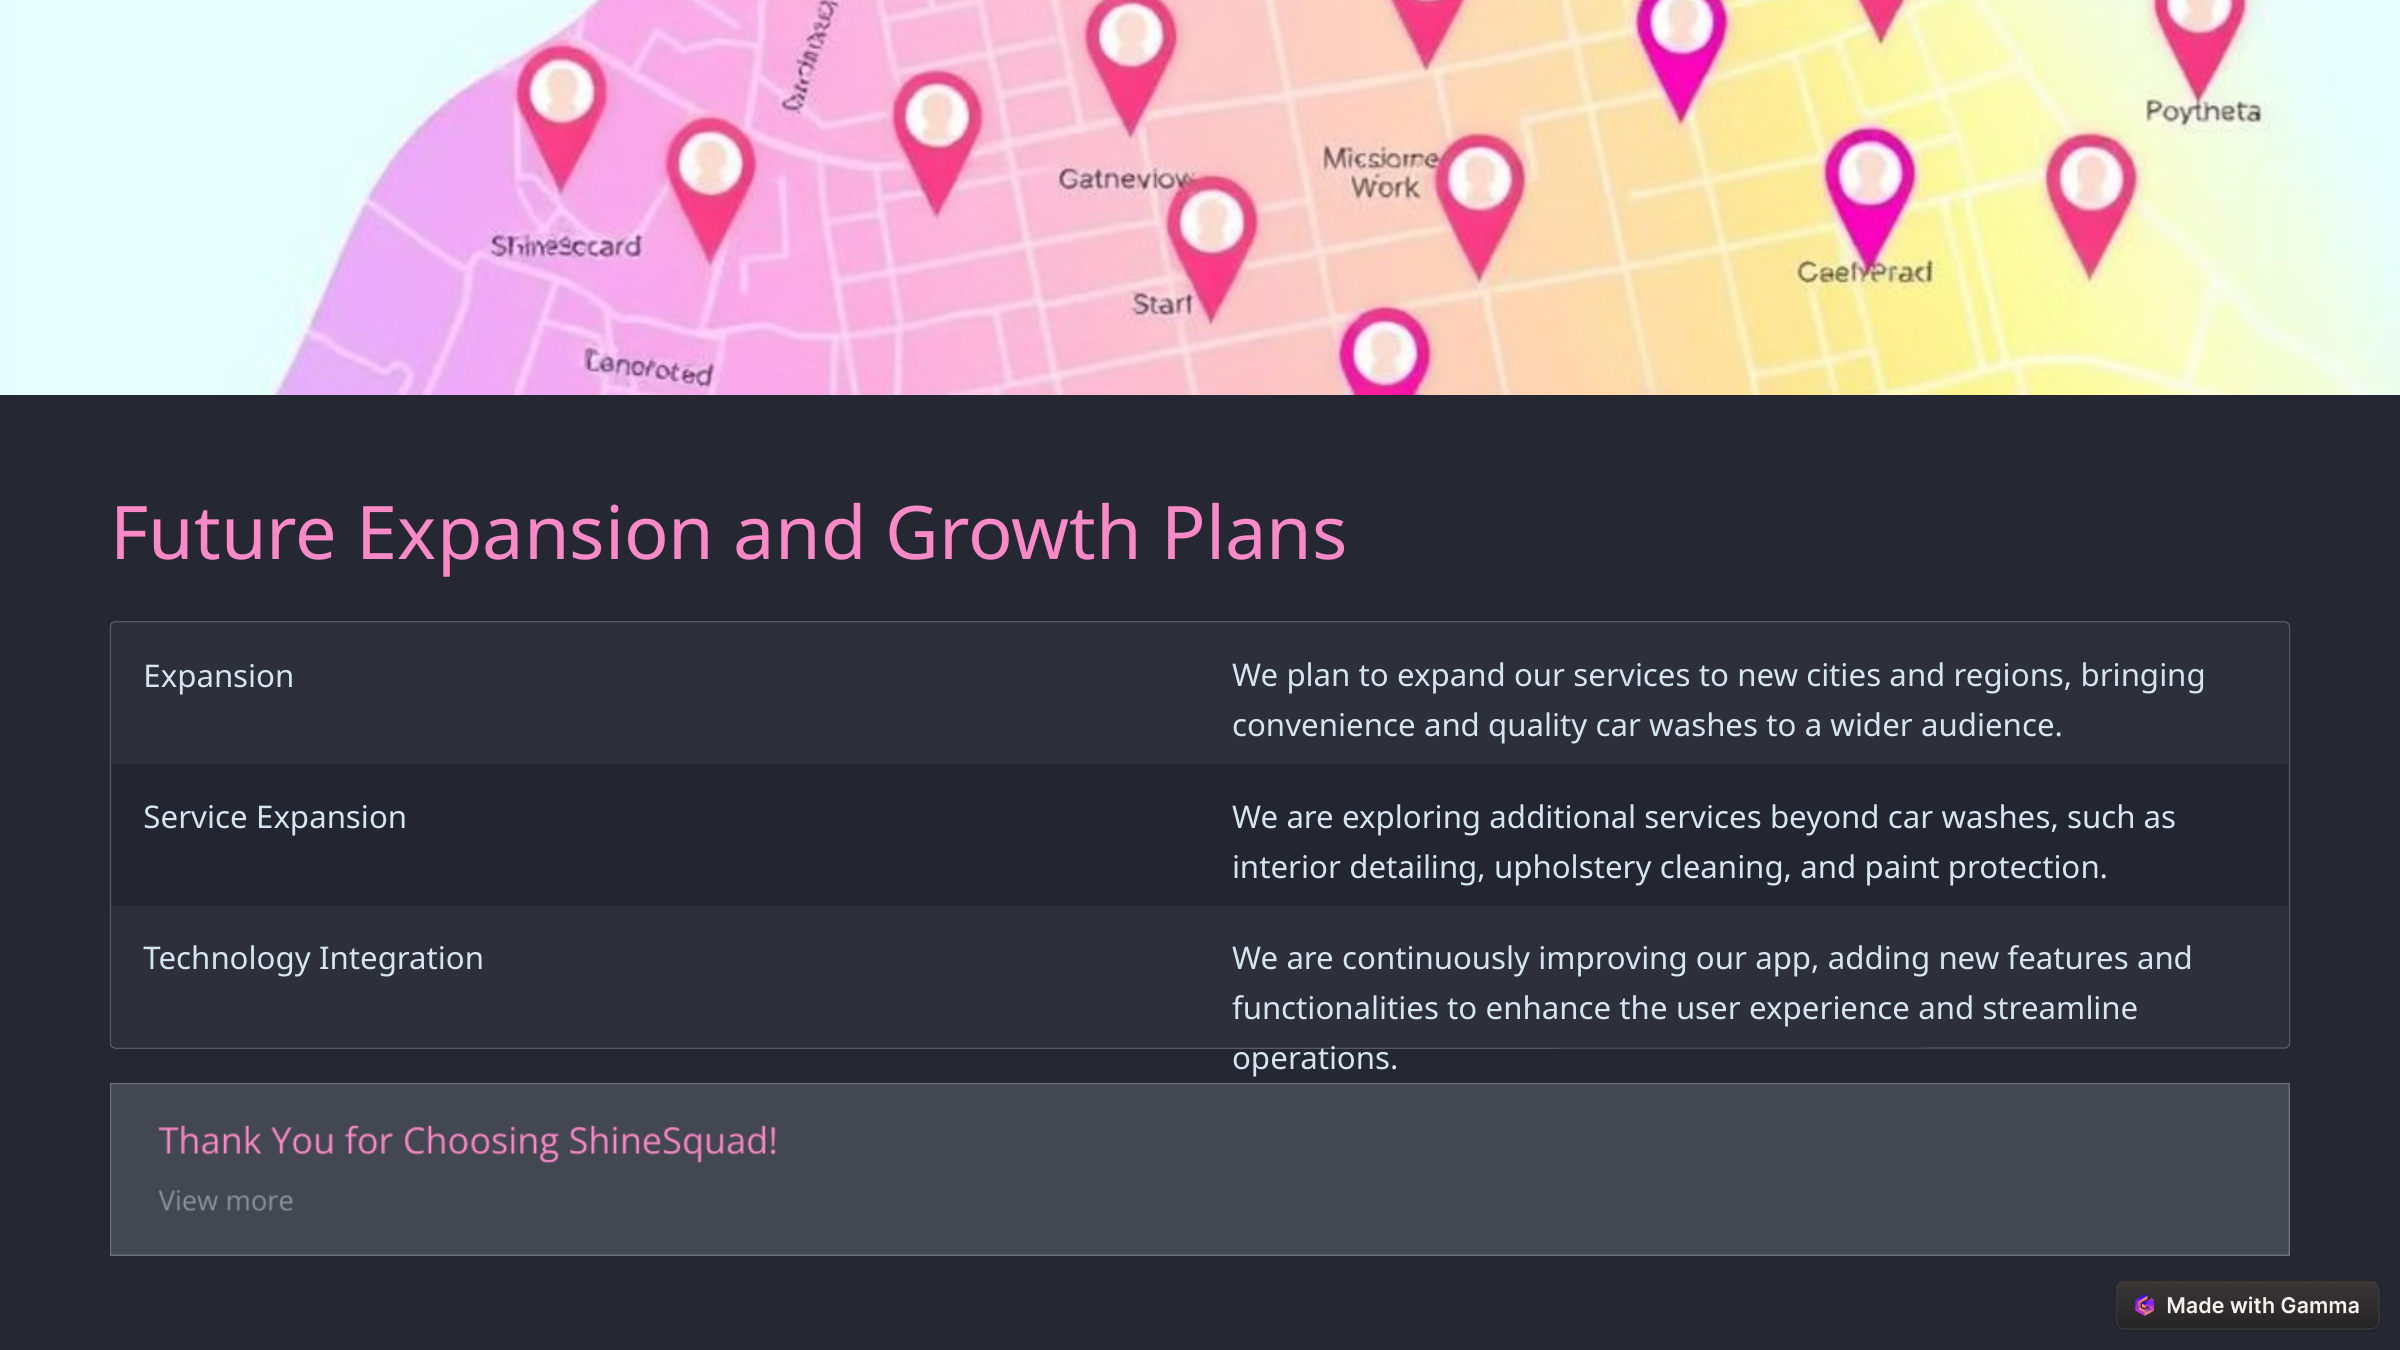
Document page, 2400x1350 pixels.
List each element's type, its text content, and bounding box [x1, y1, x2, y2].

text_box Expansion [143, 643, 1168, 694]
text_box [111, 905, 2289, 1047]
text_box [111, 622, 2289, 764]
text_box Future Expansion and Growth Plans [110, 481, 1349, 575]
picture [2106, 1271, 2389, 1339]
text_box We plan to expand our services to new cities and regions, bringing convenience and quality car washes to a wider audience. [1232, 643, 2257, 745]
text_box We are continuously improving our app, adding new features and functionalities to enhance the user experience and streamline operations. [1232, 925, 2257, 1027]
picture [0, 0, 2400, 395]
text_box Service Expansion [143, 784, 1168, 835]
text_box We are exploring additional services beyond car washes, such as interior detailing, upholstery cleaning, and paint protection. [1232, 784, 2257, 886]
text_box [111, 764, 2289, 905]
text_box Technology Integration [143, 925, 1168, 977]
picture [110, 1083, 2290, 1256]
